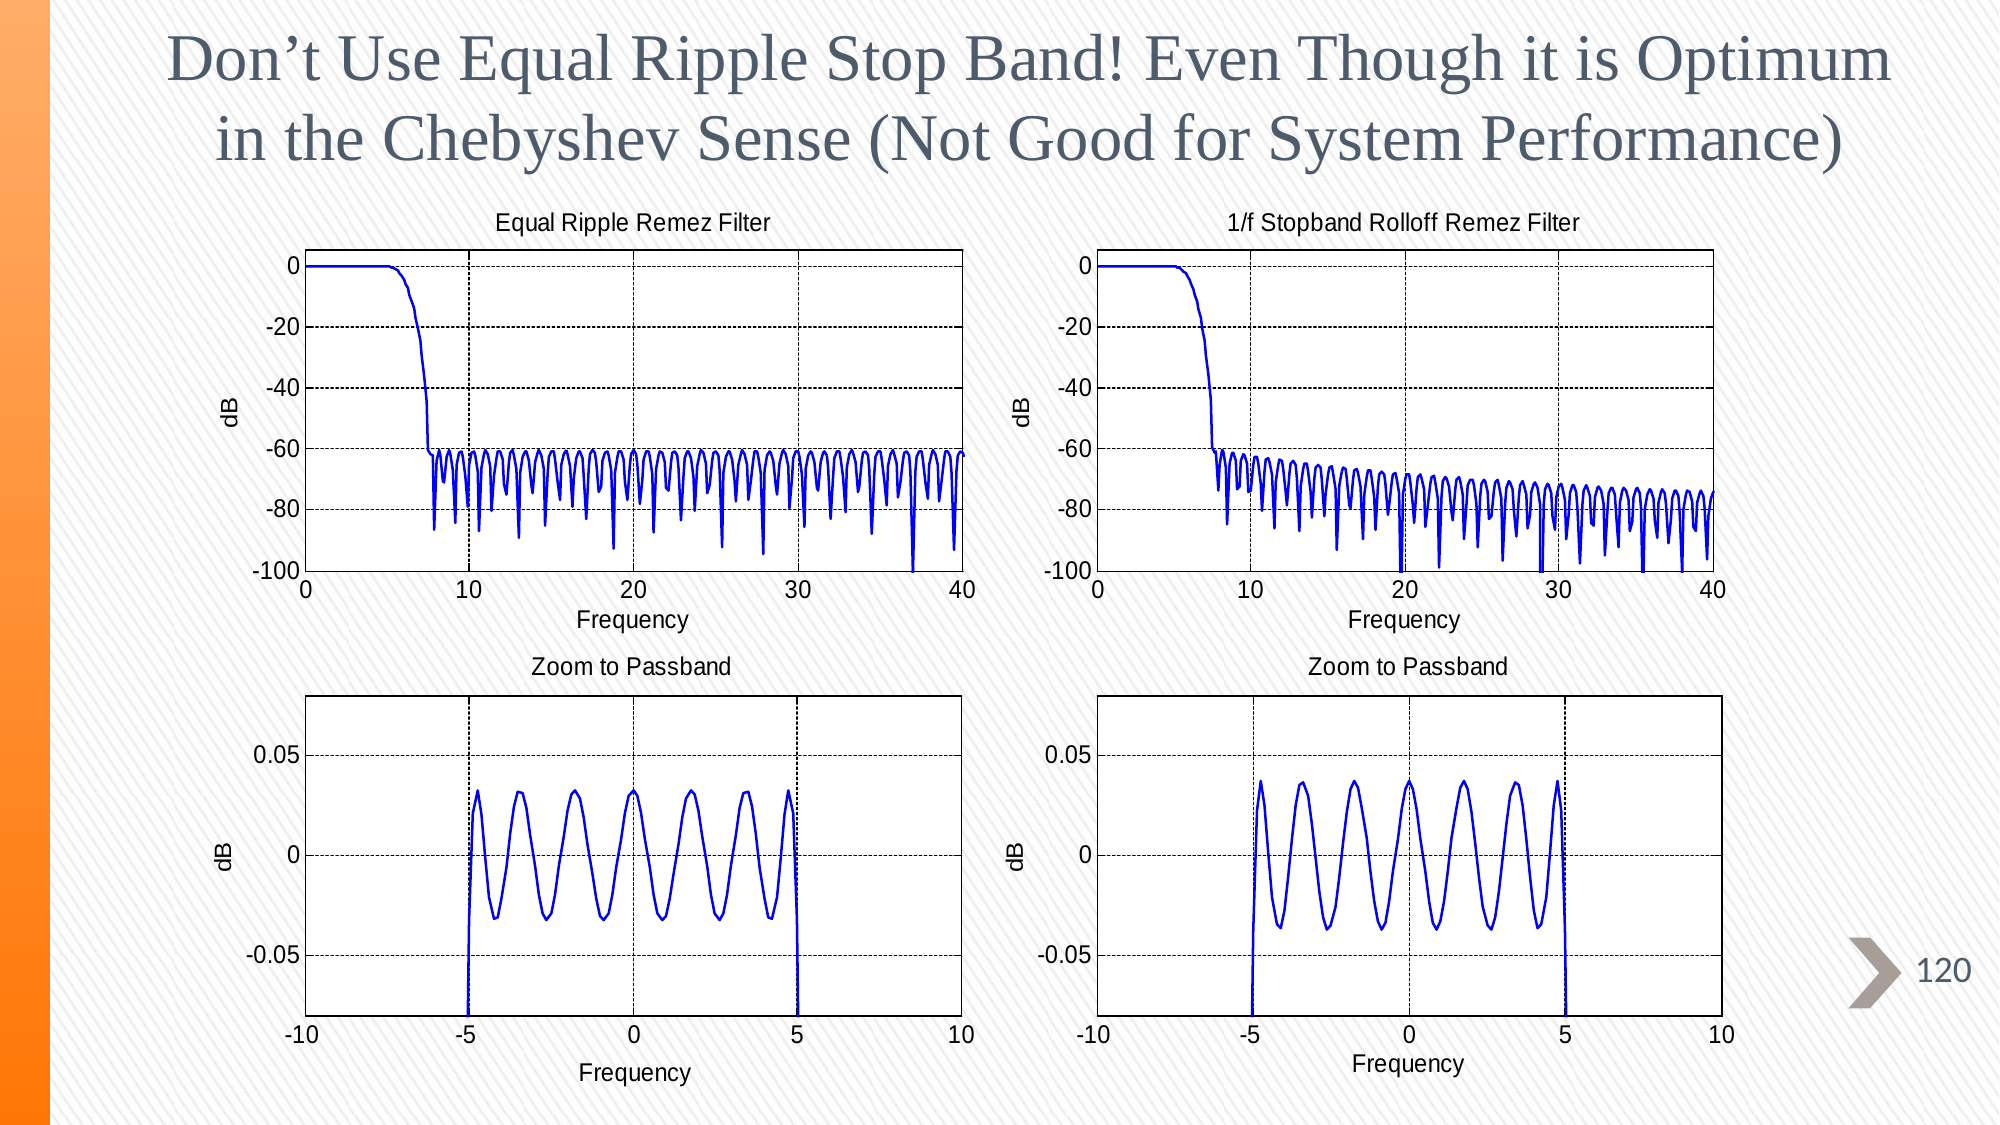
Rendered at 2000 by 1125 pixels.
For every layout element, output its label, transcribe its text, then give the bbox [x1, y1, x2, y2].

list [186, 180, 1784, 1119]
title Don’t Use Equal Ripple Stop Band! Even Though it is Optimum in the Chebyshev Sense (Not Good for System Performance) [137, 24, 1925, 182]
text_box 120 [1900, 937, 1987, 998]
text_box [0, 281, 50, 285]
